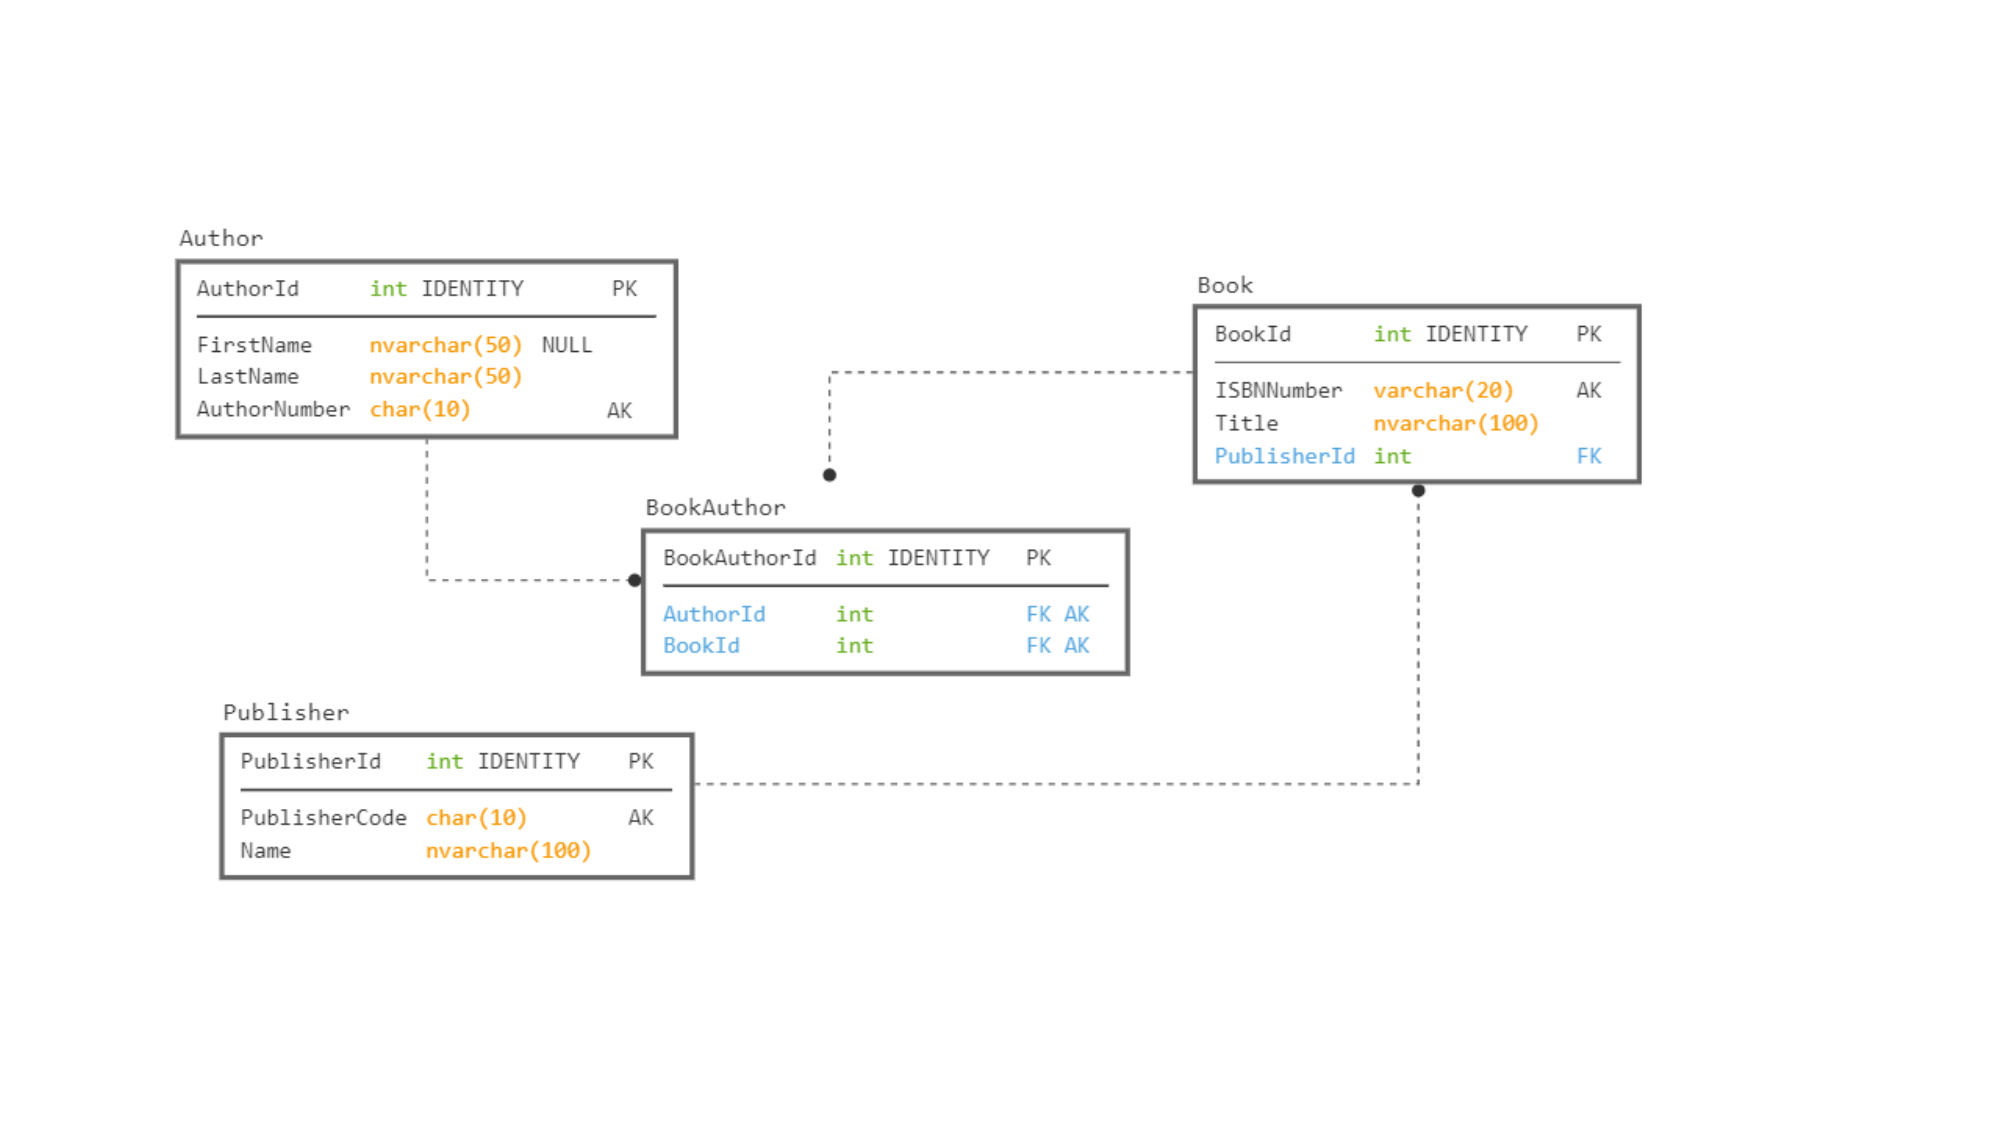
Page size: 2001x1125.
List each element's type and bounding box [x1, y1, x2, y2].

picture [133, 207, 1925, 891]
